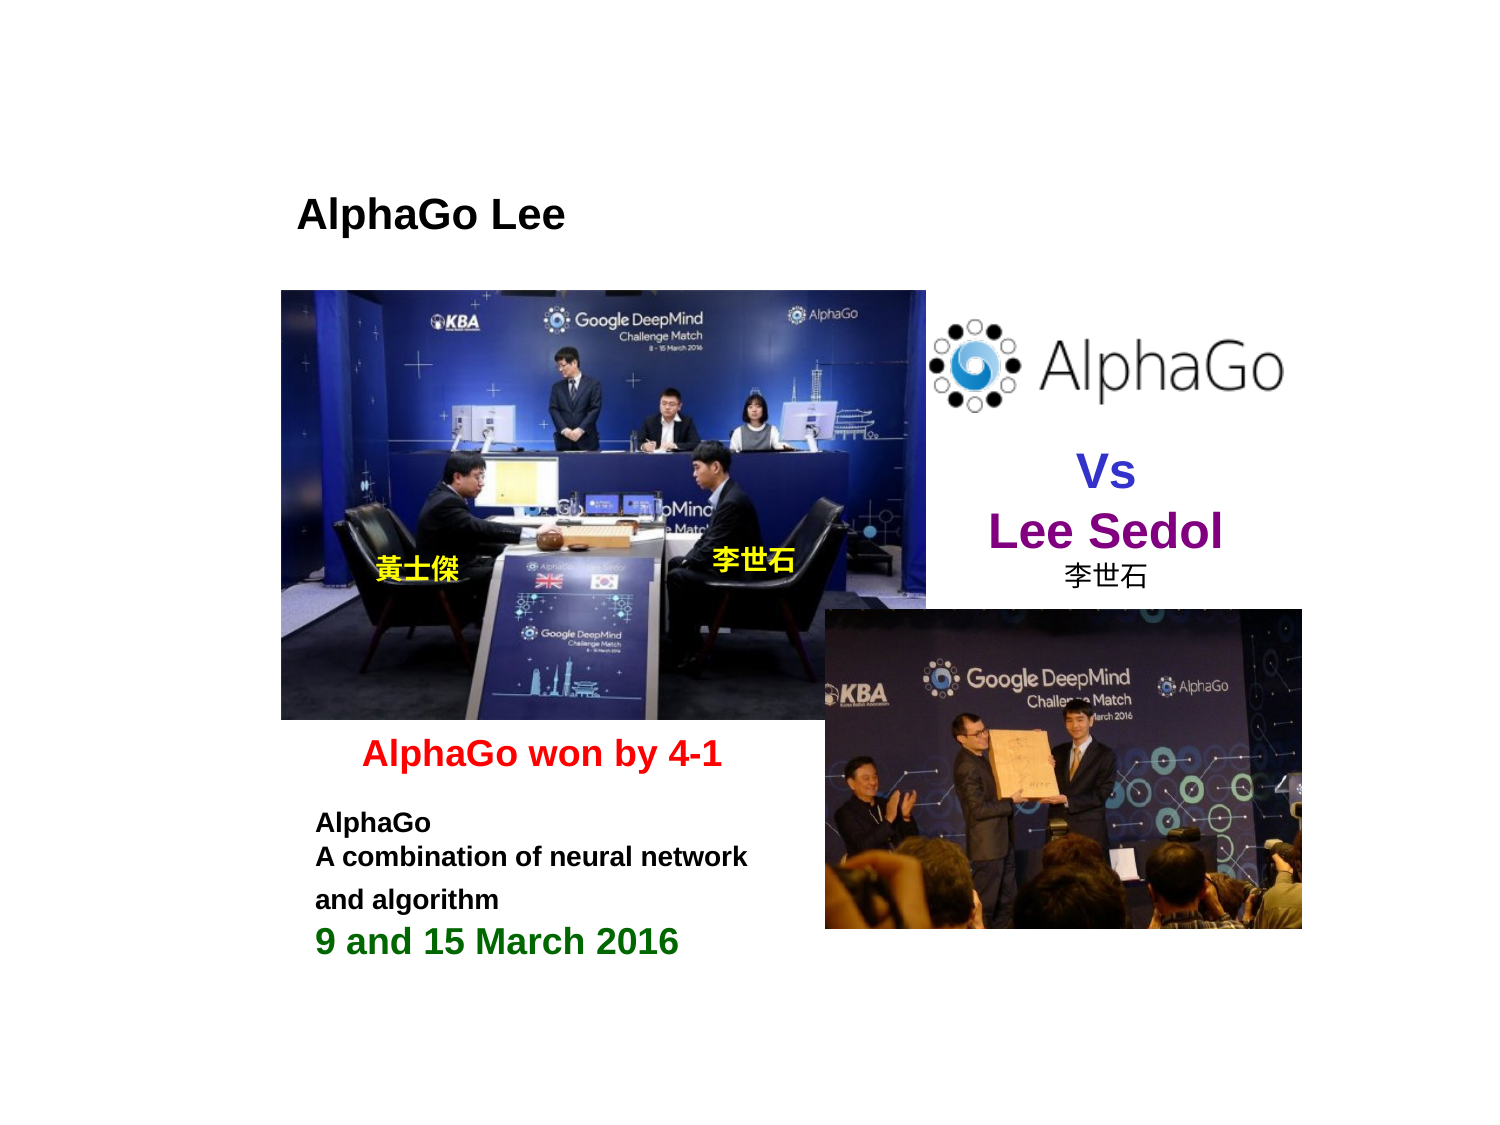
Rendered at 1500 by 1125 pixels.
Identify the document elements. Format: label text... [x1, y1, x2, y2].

text_box AlphaGo Lee [281, 178, 585, 246]
picture [927, 318, 1285, 413]
text_box Vs Lee Sedol 李世石 [946, 431, 1266, 600]
text_box AlphaGo won by 4-1 [346, 728, 779, 782]
text_box AlphaGo A combination of neural network and algorithm 9 and 15 March 2016 [299, 796, 769, 970]
picture [280, 290, 1302, 929]
